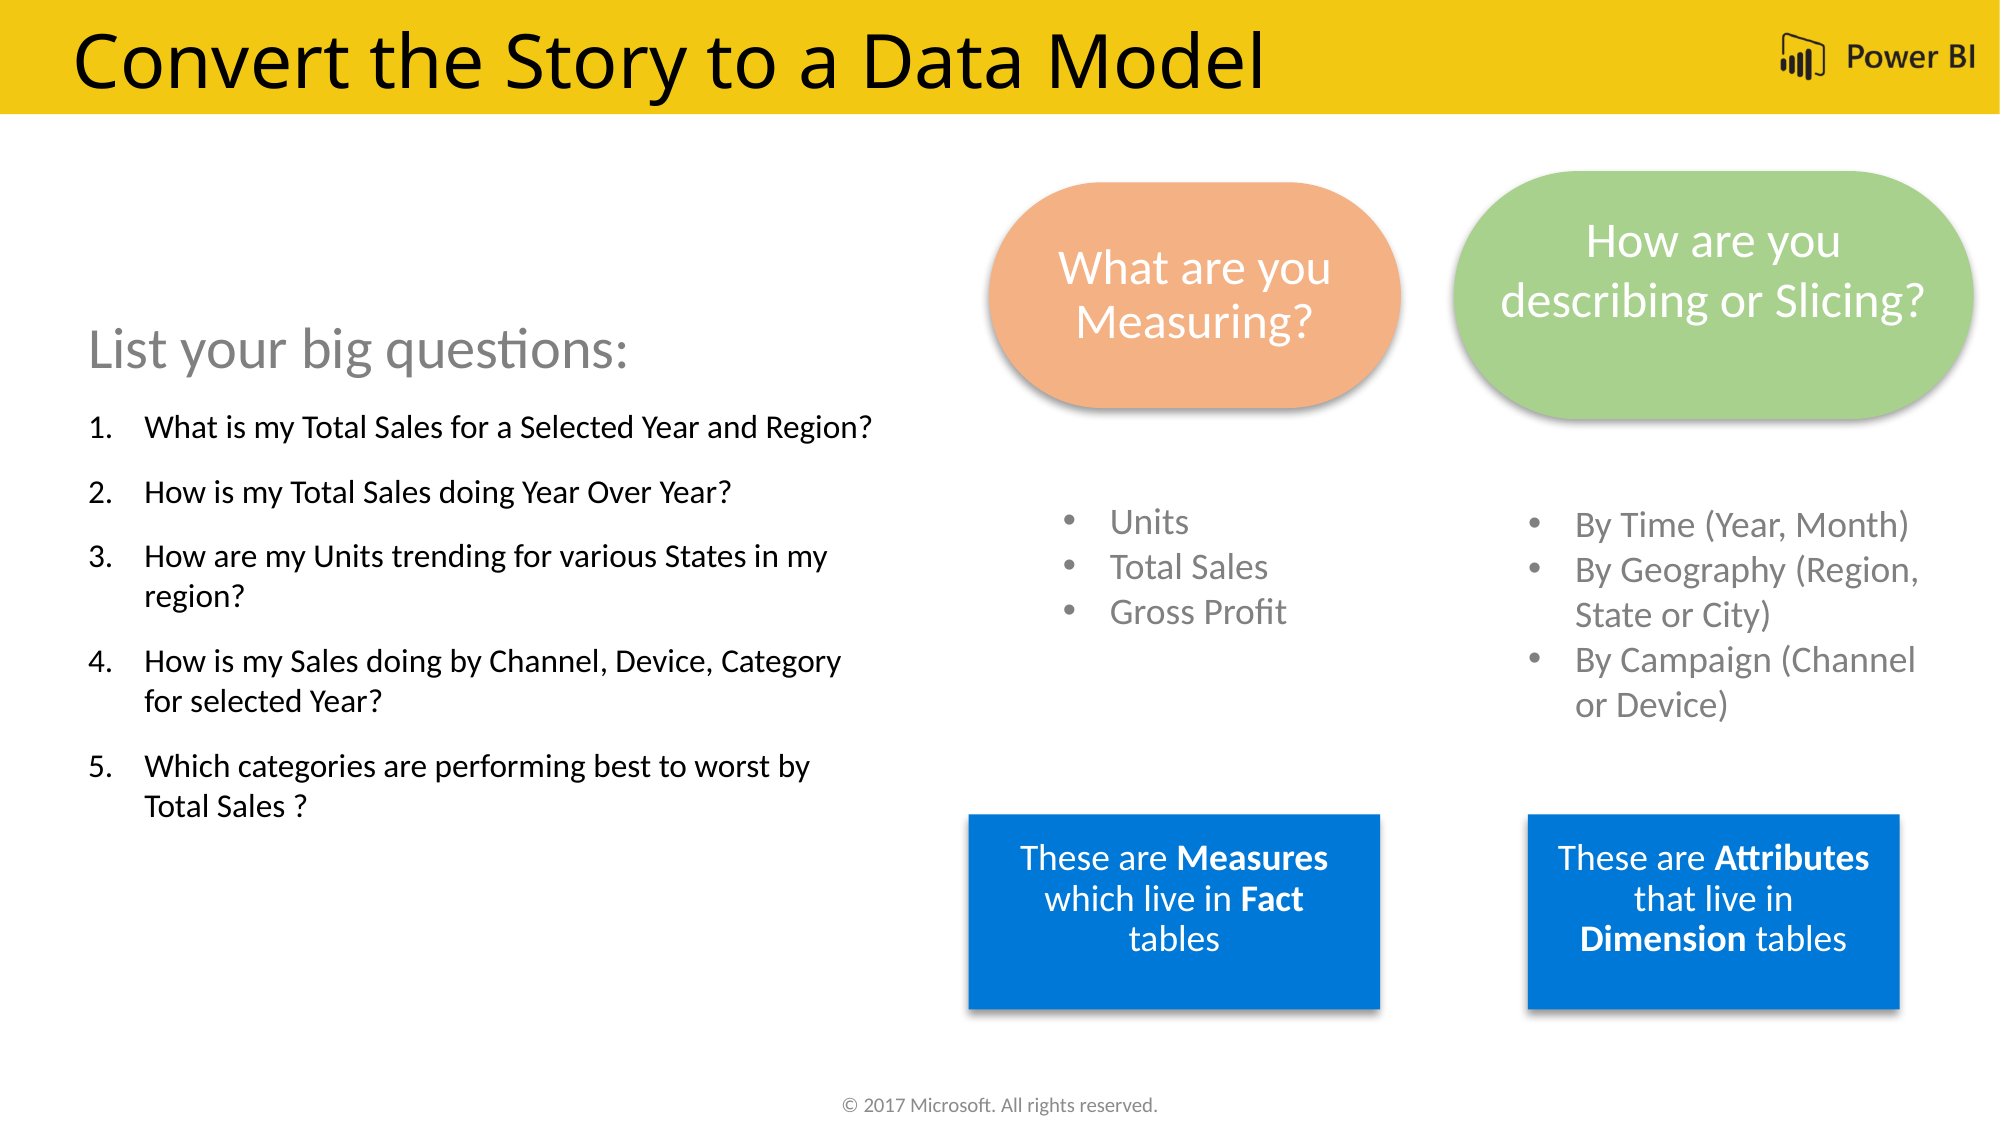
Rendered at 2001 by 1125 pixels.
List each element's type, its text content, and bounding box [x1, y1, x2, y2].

text_box [0, 0, 2000, 115]
text_box Units Total Sales Gross Profit [1032, 472, 1401, 697]
text_box List your big questions: What is my Total Sales for a Selected Year and Region? How is my Total Sales doing Year Over Year? How are my Units trending for various States in my region? How is my Sales doing by Channel, Device, Category for selected Year? Which categories are performing best to worst by Total Sales ? [58, 285, 913, 889]
text_box These are Measures which live in Fact tables [968, 814, 1381, 1010]
text_box How are you describing or Slicing? [1453, 170, 1975, 420]
text_box What are you Measuring? [988, 181, 1402, 409]
footer © 2017 Microsoft. All rights reserved. [662, 1084, 1338, 1123]
text_box These are Attributes that live in Dimension tables [1527, 814, 1900, 1010]
text_box Convert the Story to a Data Model [58, 5, 1879, 111]
text_box By Time (Year, Month) By Geography (Region, State or City) By Campaign (Channel or Device) [1498, 476, 1956, 790]
picture [1769, 23, 1985, 91]
